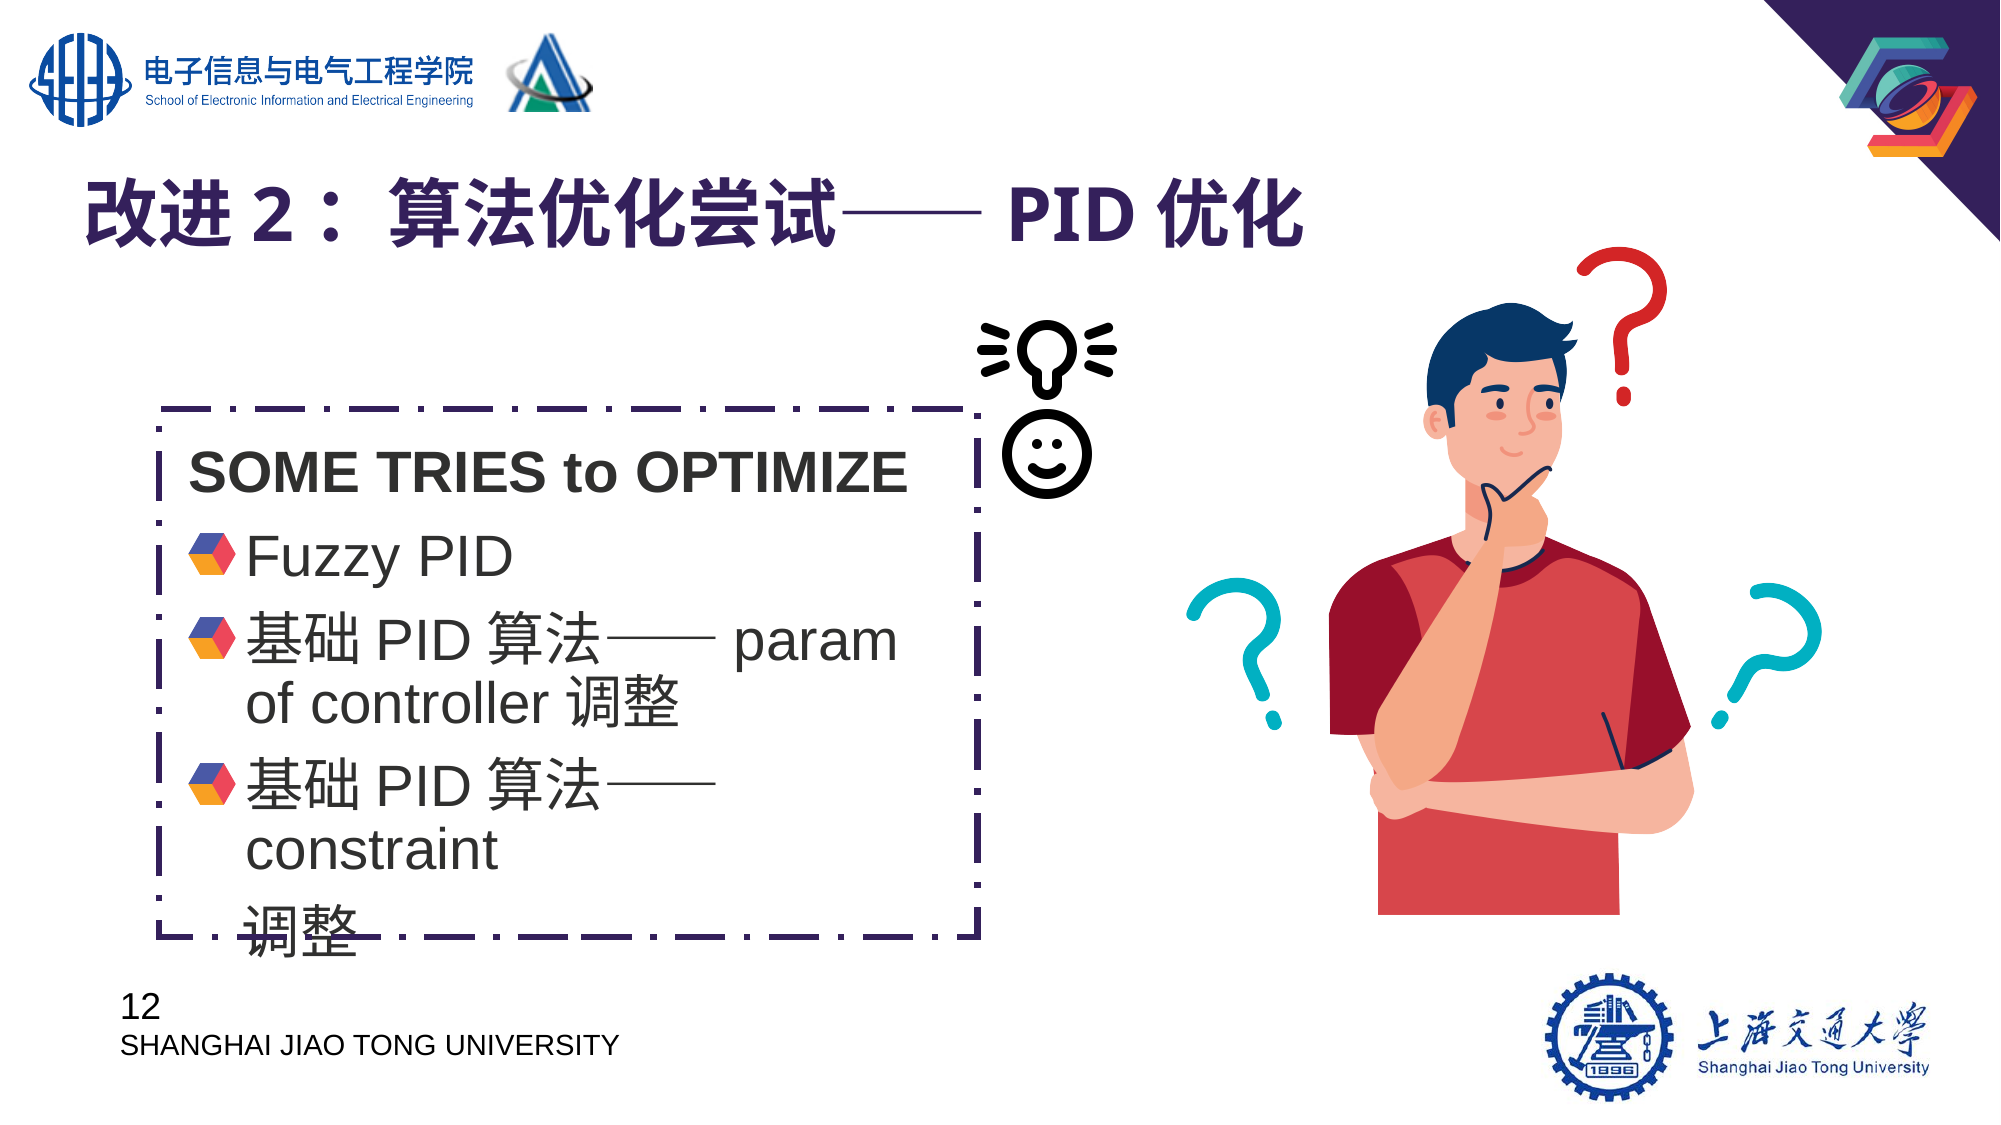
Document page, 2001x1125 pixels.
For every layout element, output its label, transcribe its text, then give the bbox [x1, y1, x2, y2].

picture [1, 0, 2000, 1125]
title 改进2：算法优化尝试——PID优化 [83, 130, 1728, 303]
text_box [158, 408, 979, 938]
list SOME TRIES to OPTIMIZE Fuzzy PID 基础PID算法——param of controller调整 基础PID算法——constraint 调整 [173, 937, 963, 1125]
picture [166, 1038, 173, 1047]
slide_number 12 [105, 975, 173, 1035]
picture [144, 1035, 155, 1043]
